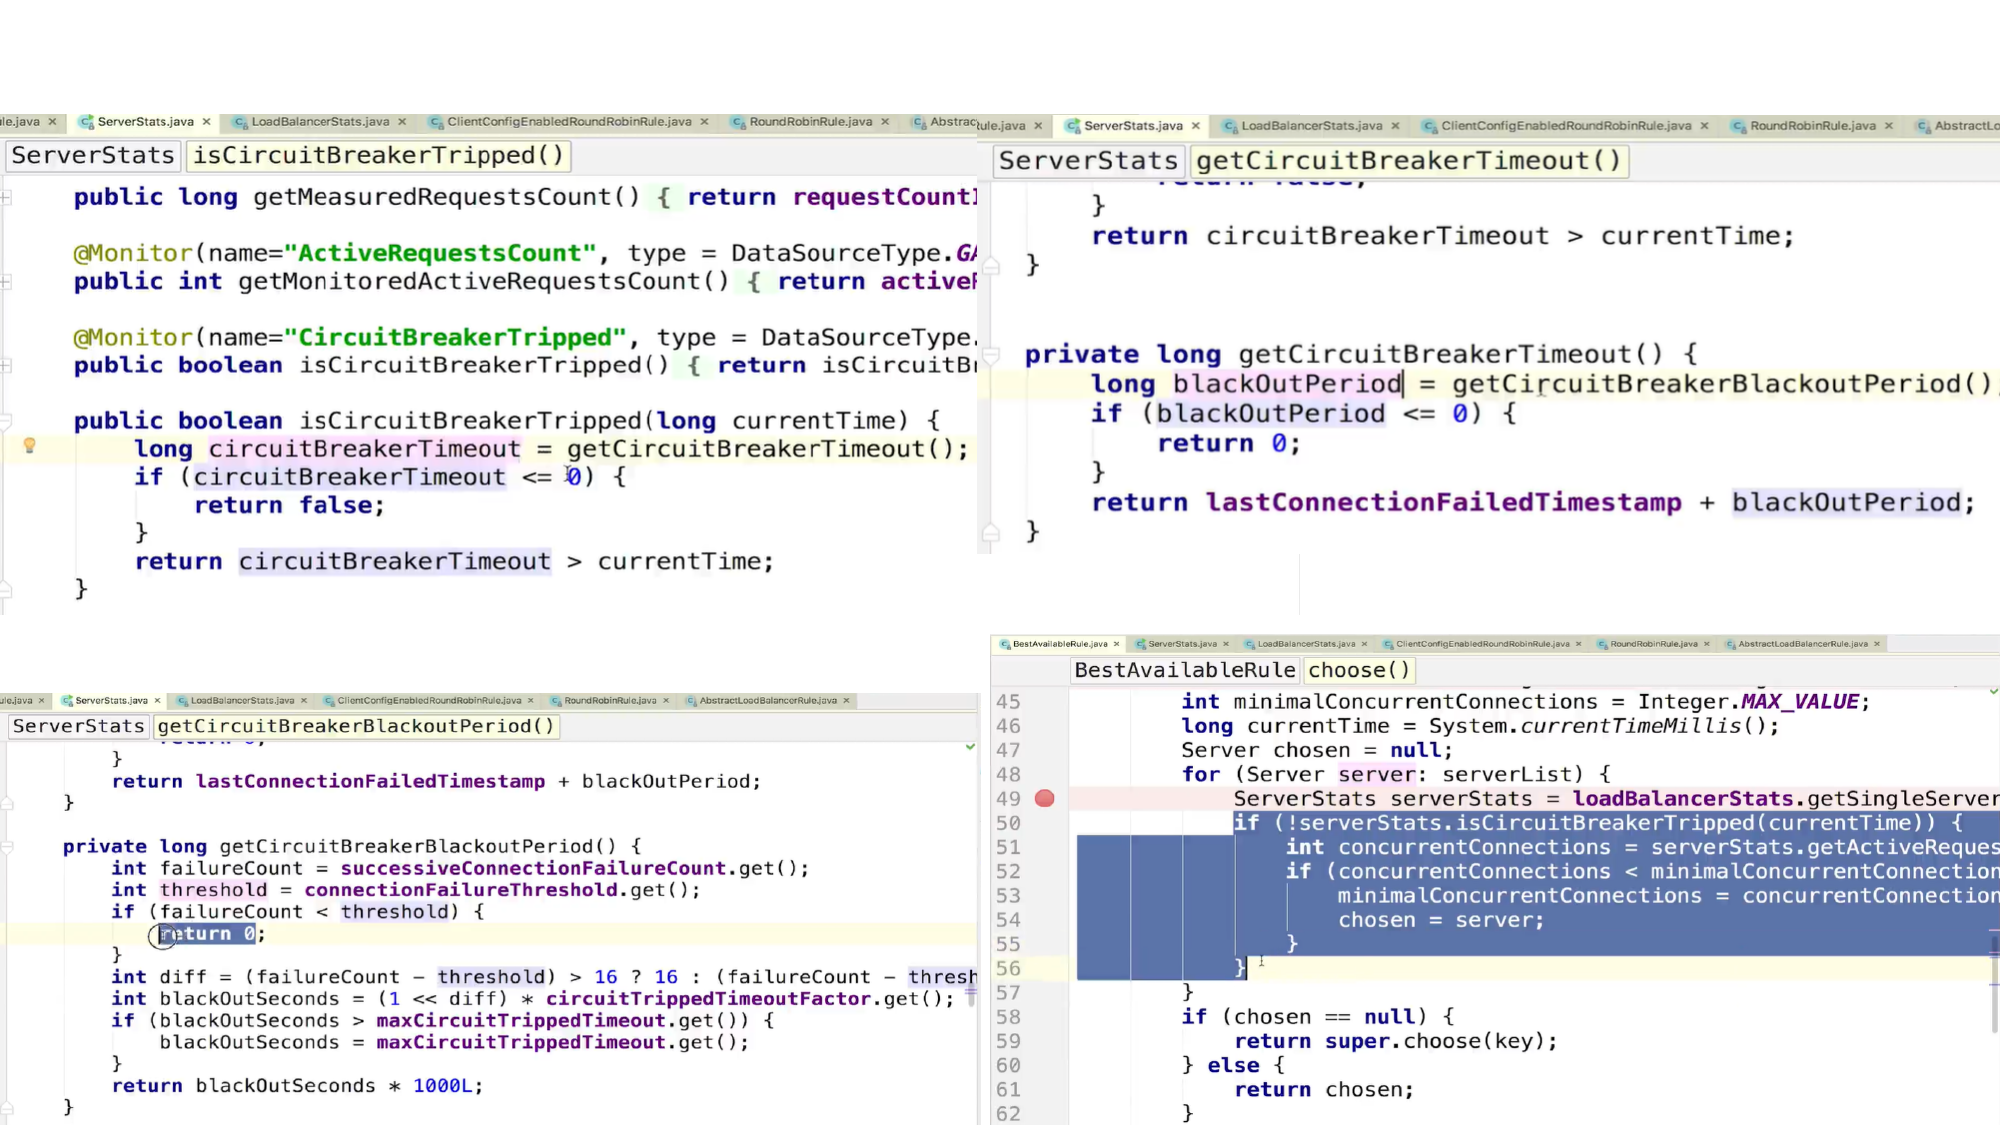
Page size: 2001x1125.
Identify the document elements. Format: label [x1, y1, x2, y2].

picture [0, 114, 2000, 615]
picture [0, 693, 981, 1125]
picture [990, 634, 2000, 1125]
